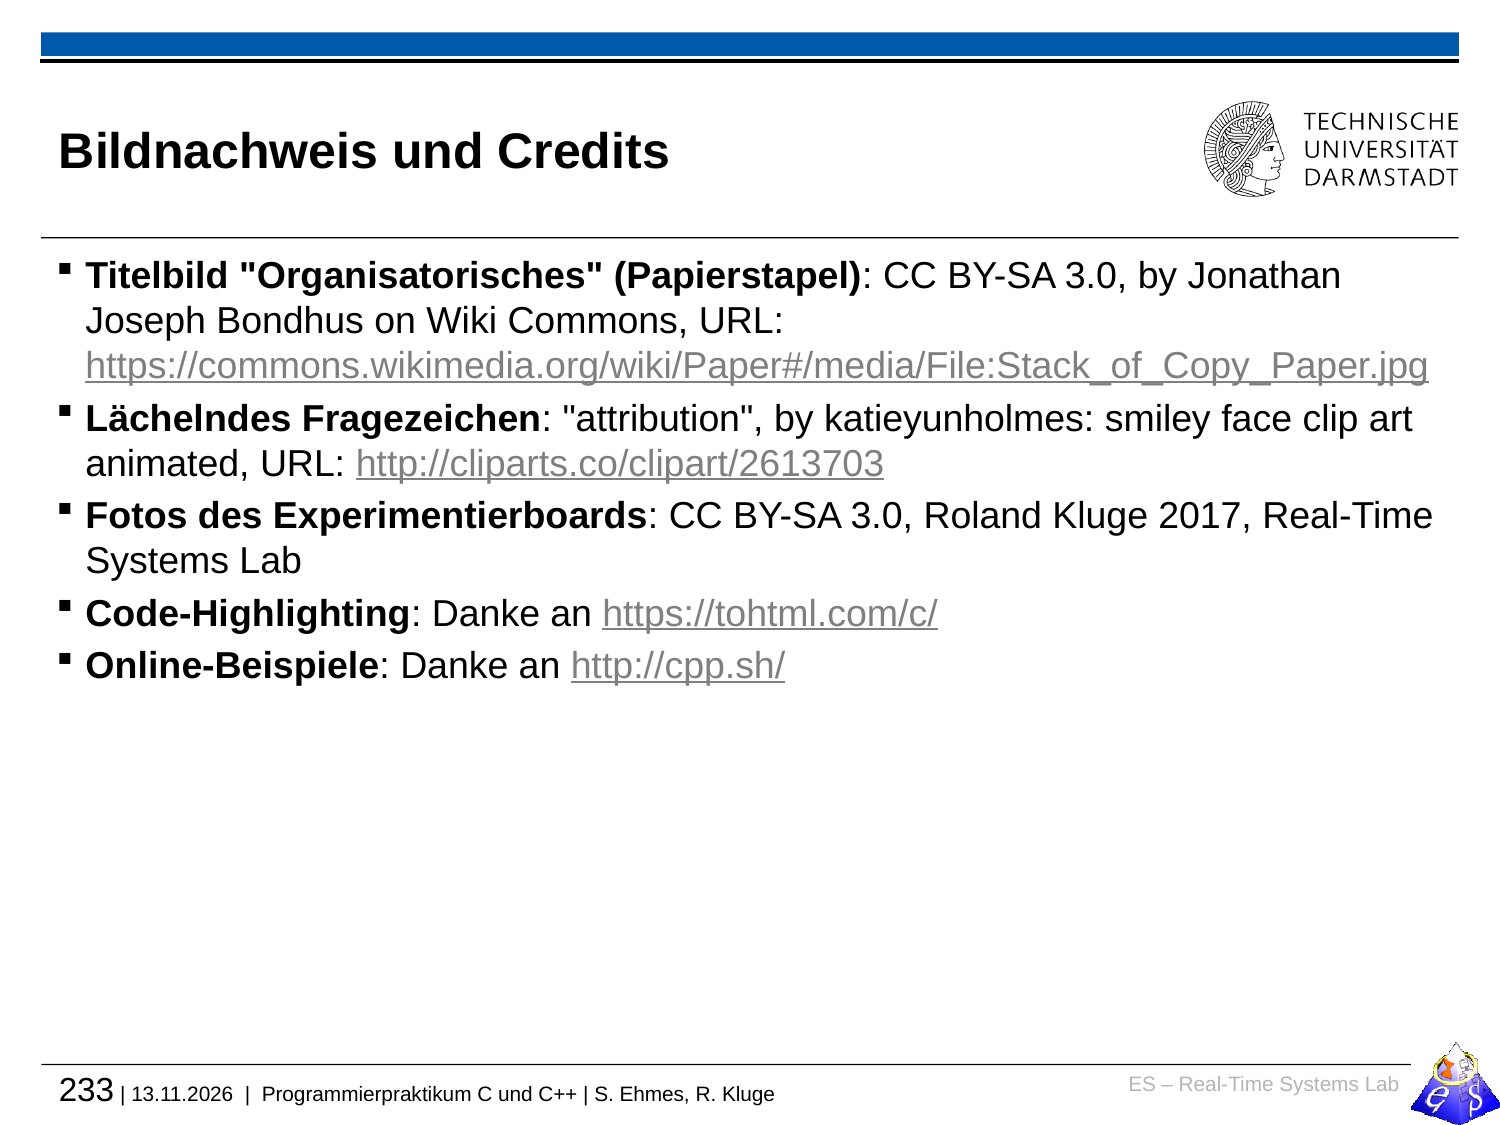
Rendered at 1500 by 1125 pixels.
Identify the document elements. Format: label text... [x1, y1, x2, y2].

title Bildnachweis und Credits [58, 80, 1187, 218]
picture [1411, 1041, 1500, 1125]
picture [1187, 84, 1483, 214]
list Titelbild "Organisatorisches" (Papierstapel): CC BY-SA 3.0, by Jonathan Joseph Bondhus on Wiki Commons, URL: https://commons.wikimedia.org/wiki/Paper#/media/File:Stack_of_Copy_Paper.jpg Lächelndes Fragezeichen: "attribution", by katieyunholmes: smiley face clip art animated, URL: http://cliparts.co/clipart/2613703 Fotos des Experimentierboards: CC BY-SA 3.0, Roland Kluge 2017, Real-Time Systems Lab Code-Highlighting: Danke an https://tohtml.com/c/ Online-Beispiele: Danke an http://cpp.sh/ [41, 243, 1459, 1059]
